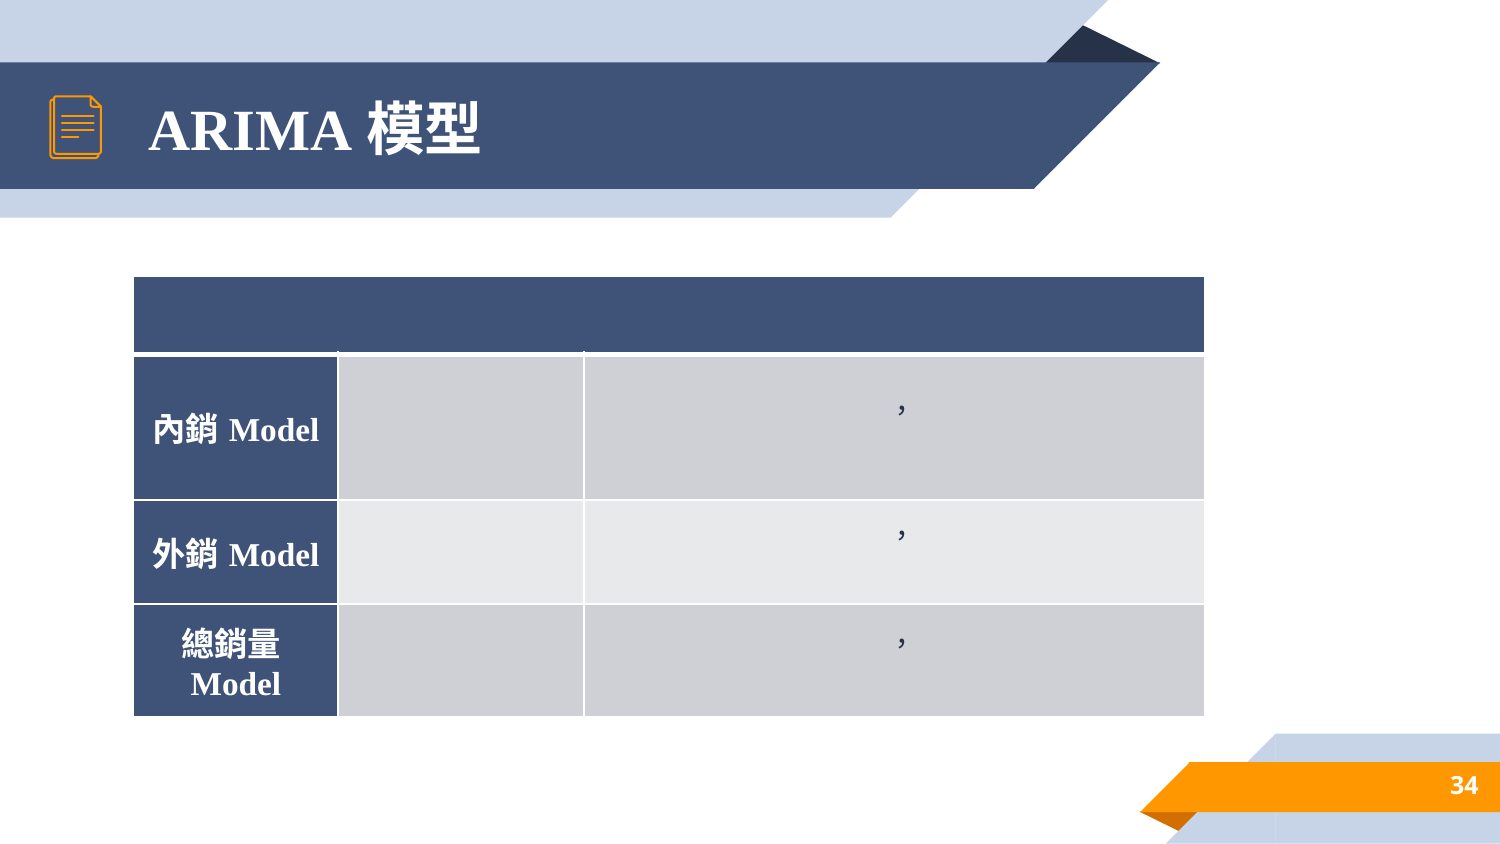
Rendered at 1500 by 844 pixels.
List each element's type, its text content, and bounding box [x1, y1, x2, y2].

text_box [50, 96, 102, 159]
slide_number 34 [1249, 760, 1494, 813]
title ARIMA模型 [133, 64, 1035, 190]
